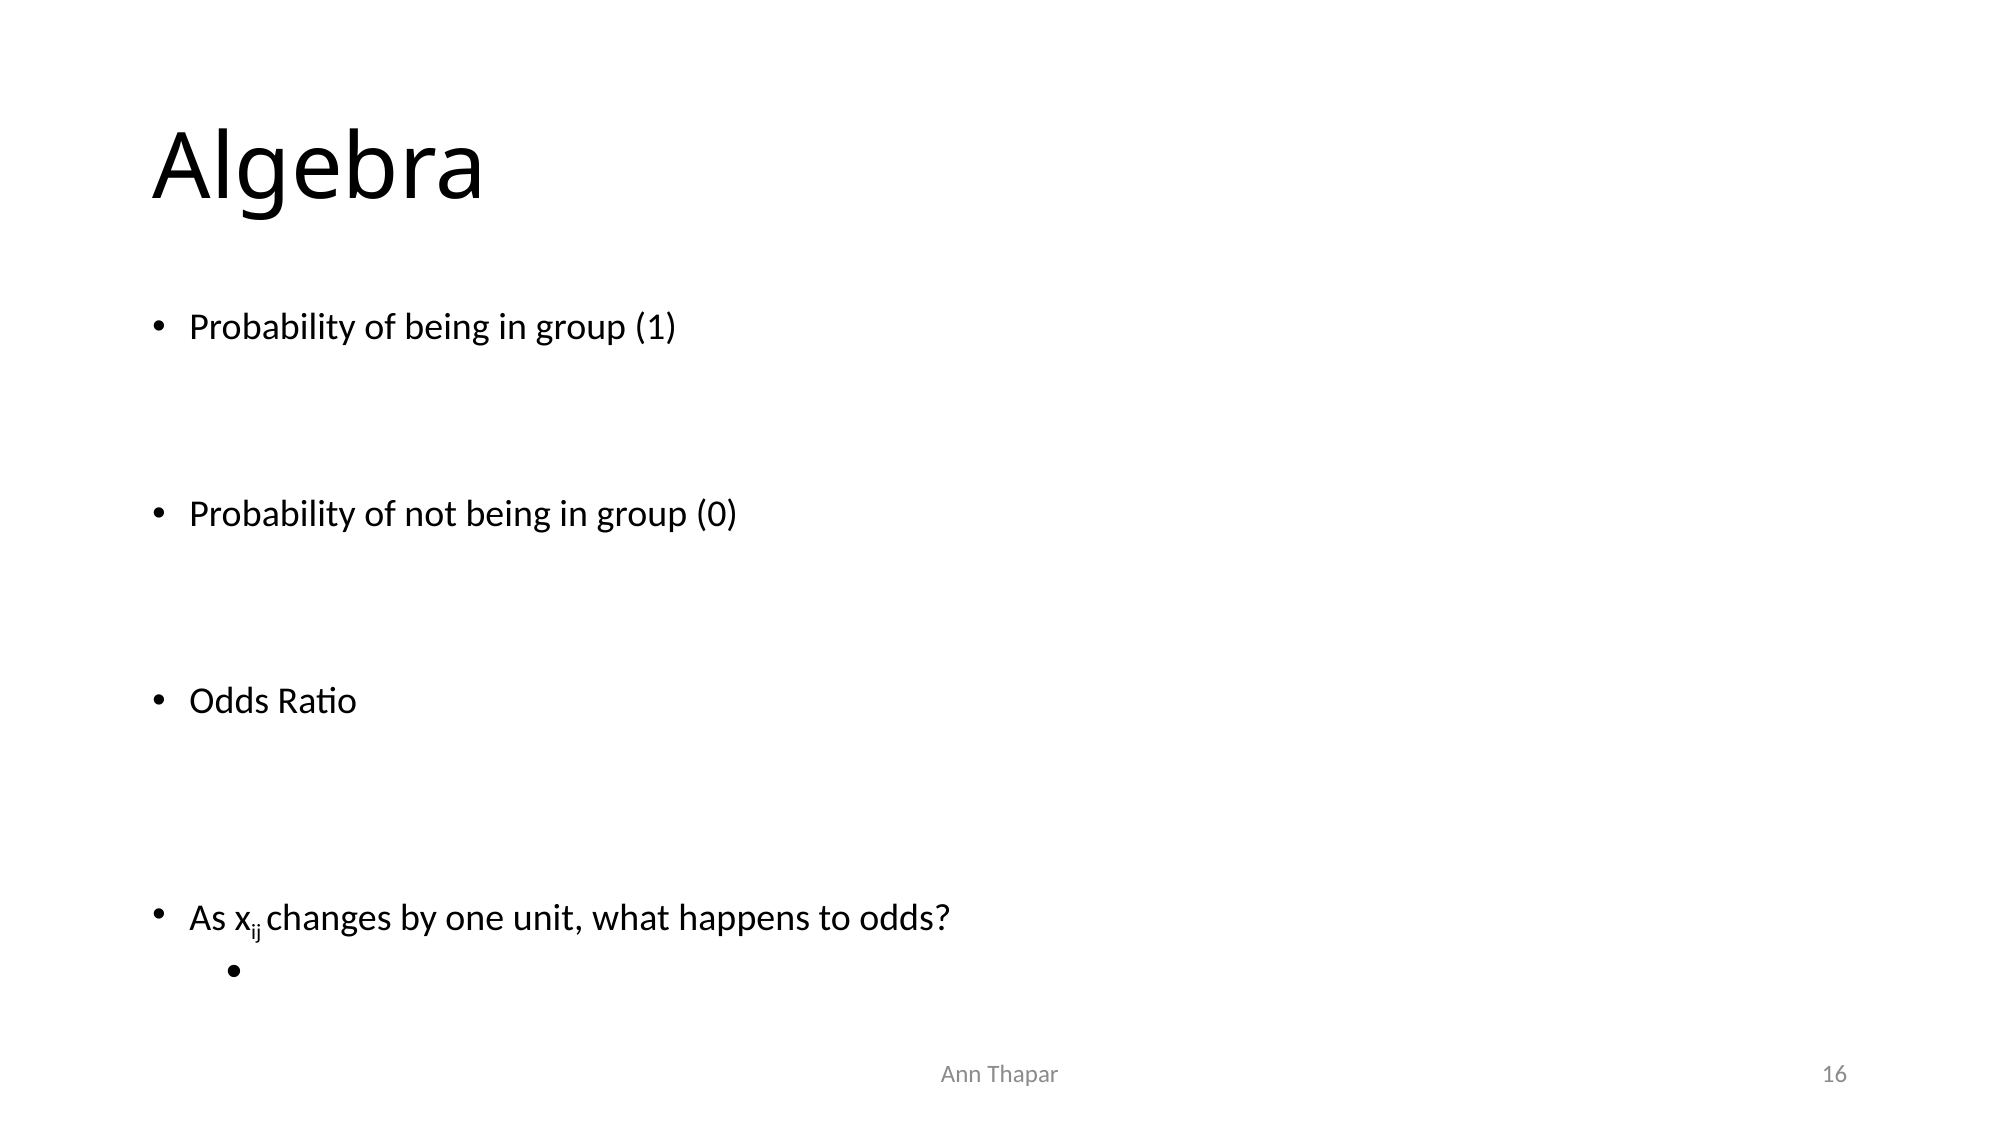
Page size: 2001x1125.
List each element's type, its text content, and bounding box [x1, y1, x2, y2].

footer Ann Thapar [662, 1042, 1338, 1103]
title Algebra [137, 59, 1863, 278]
slide_number 16 [1412, 1042, 1863, 1103]
